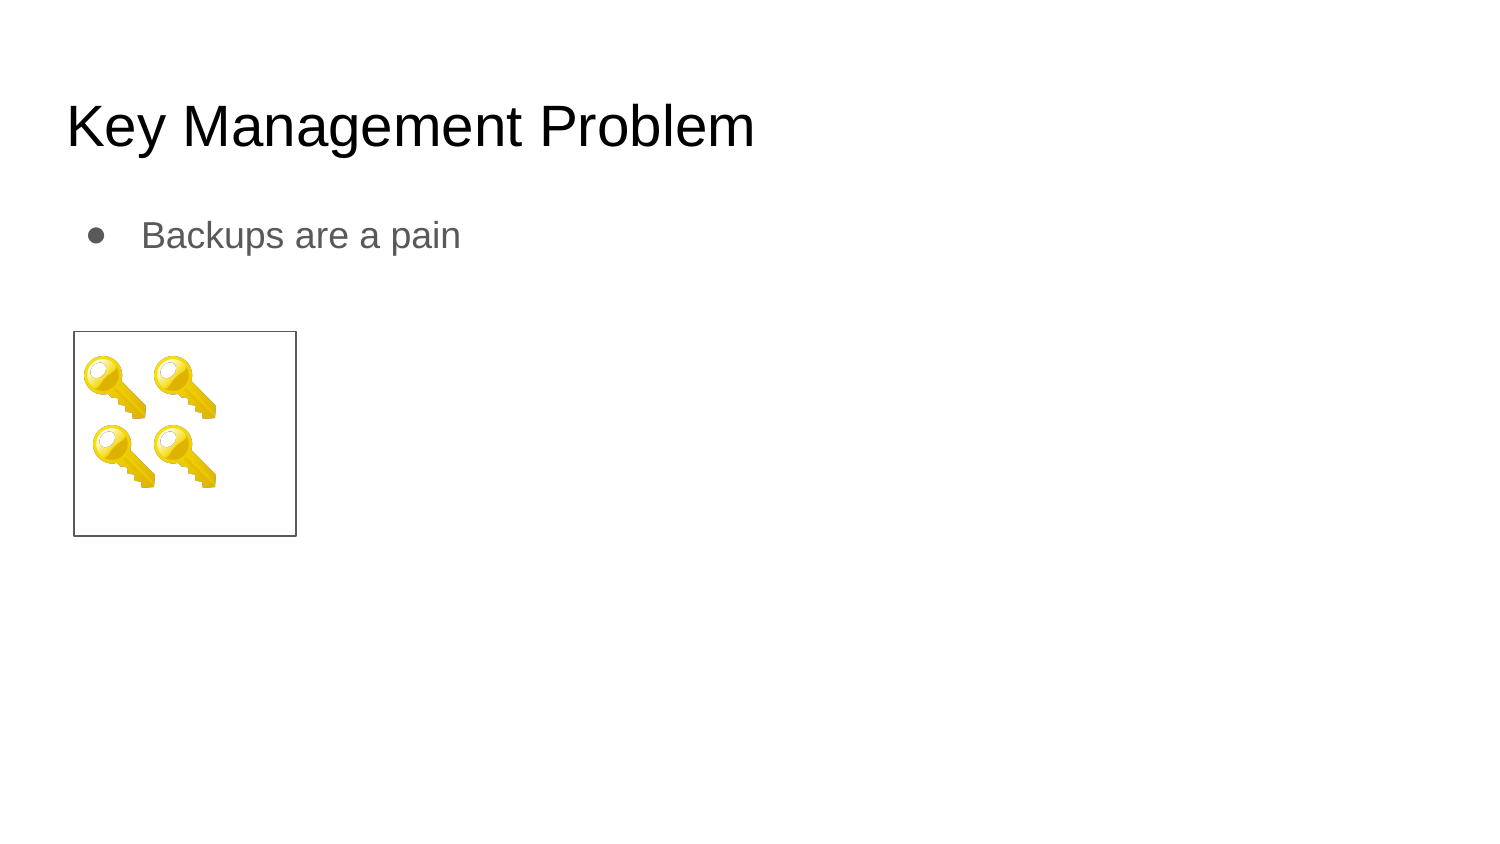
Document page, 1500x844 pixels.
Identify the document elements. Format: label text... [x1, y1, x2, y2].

picture [92, 424, 217, 488]
picture [84, 356, 147, 419]
picture [154, 356, 217, 419]
list Backups are a pain [51, 189, 1449, 270]
text_box [74, 331, 297, 536]
title Key Management Problem [51, 72, 1449, 167]
